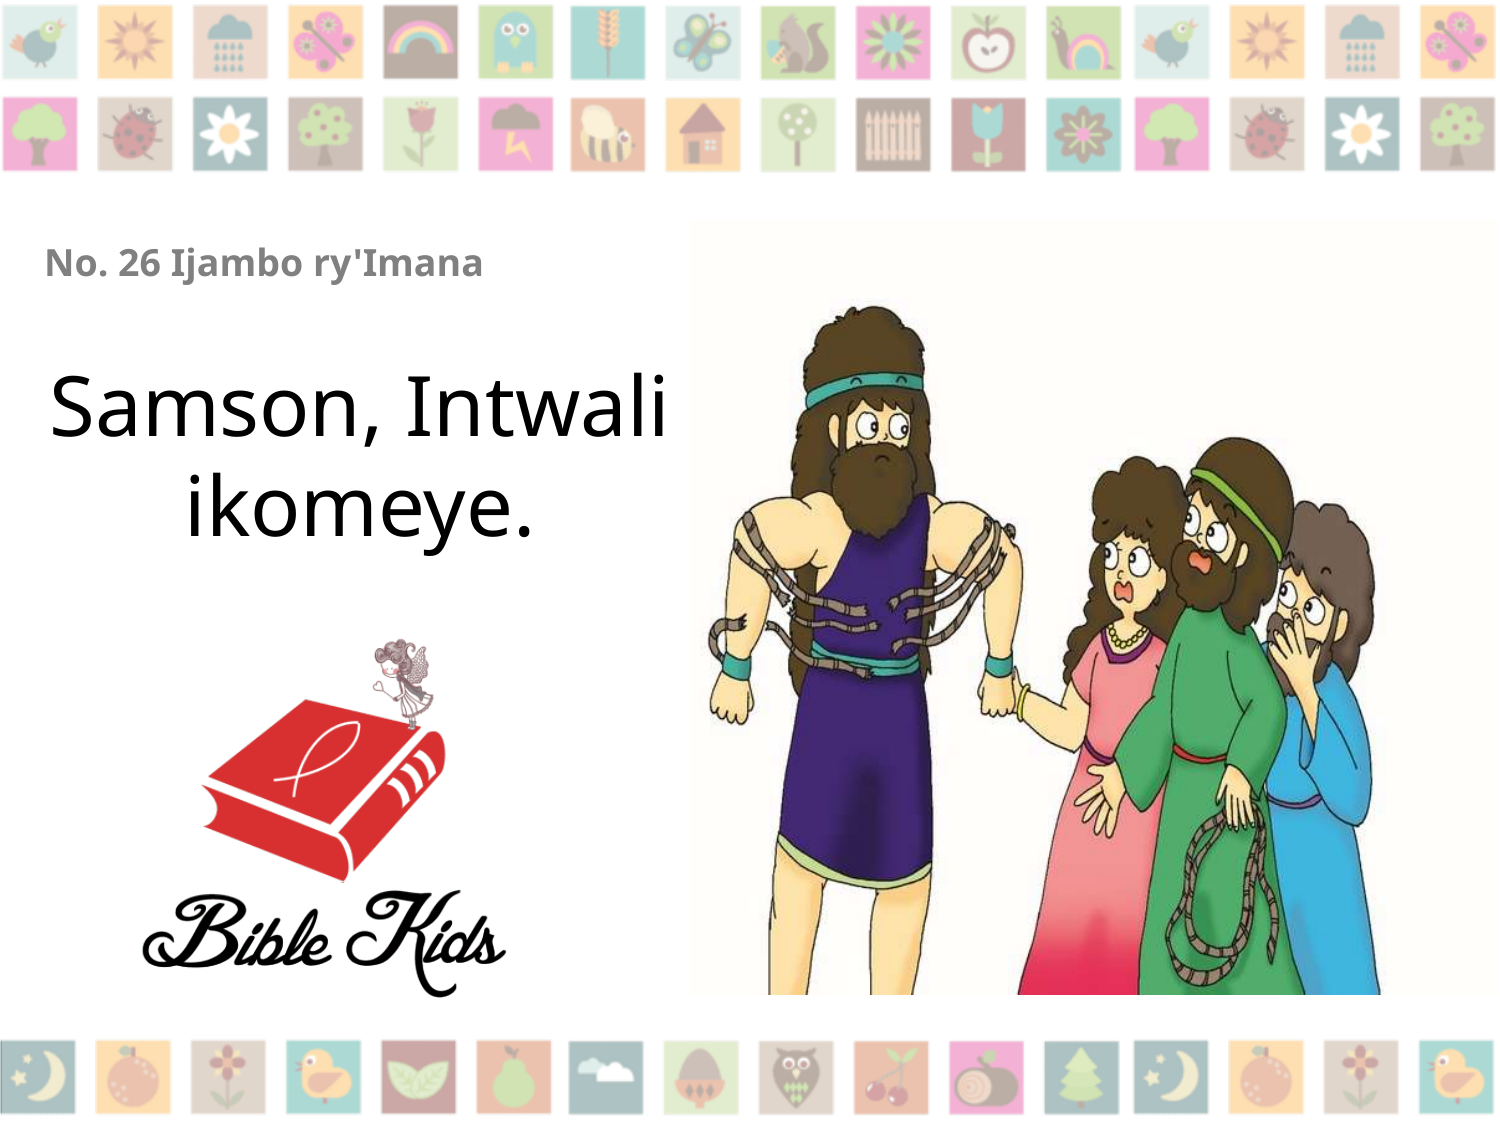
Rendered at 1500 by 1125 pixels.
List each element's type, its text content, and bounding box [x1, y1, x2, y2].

picture [690, 219, 1498, 996]
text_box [0, 3, 1500, 181]
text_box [0, 1028, 1500, 1118]
text_box No. 26 Ijambo ry'Imana [29, 231, 606, 292]
text_box Samson, Intwali ikomeye. [29, 345, 685, 561]
picture [117, 600, 544, 1027]
